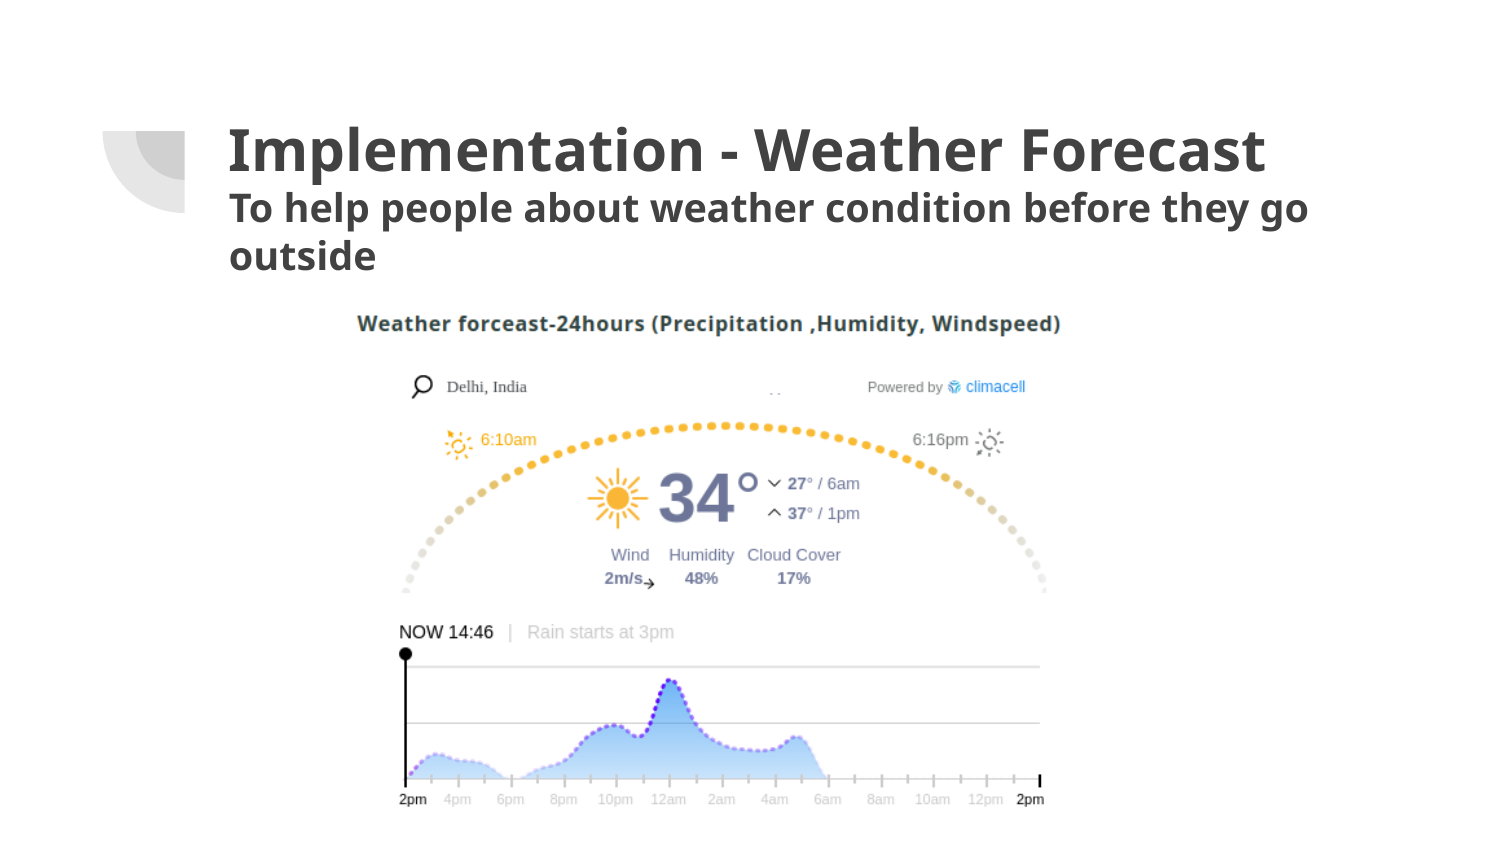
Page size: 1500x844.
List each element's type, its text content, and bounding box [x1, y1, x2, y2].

title Implementation - Weather Forecast To help people about weather condition before they go outside [213, 98, 1388, 296]
picture [341, 295, 1106, 829]
